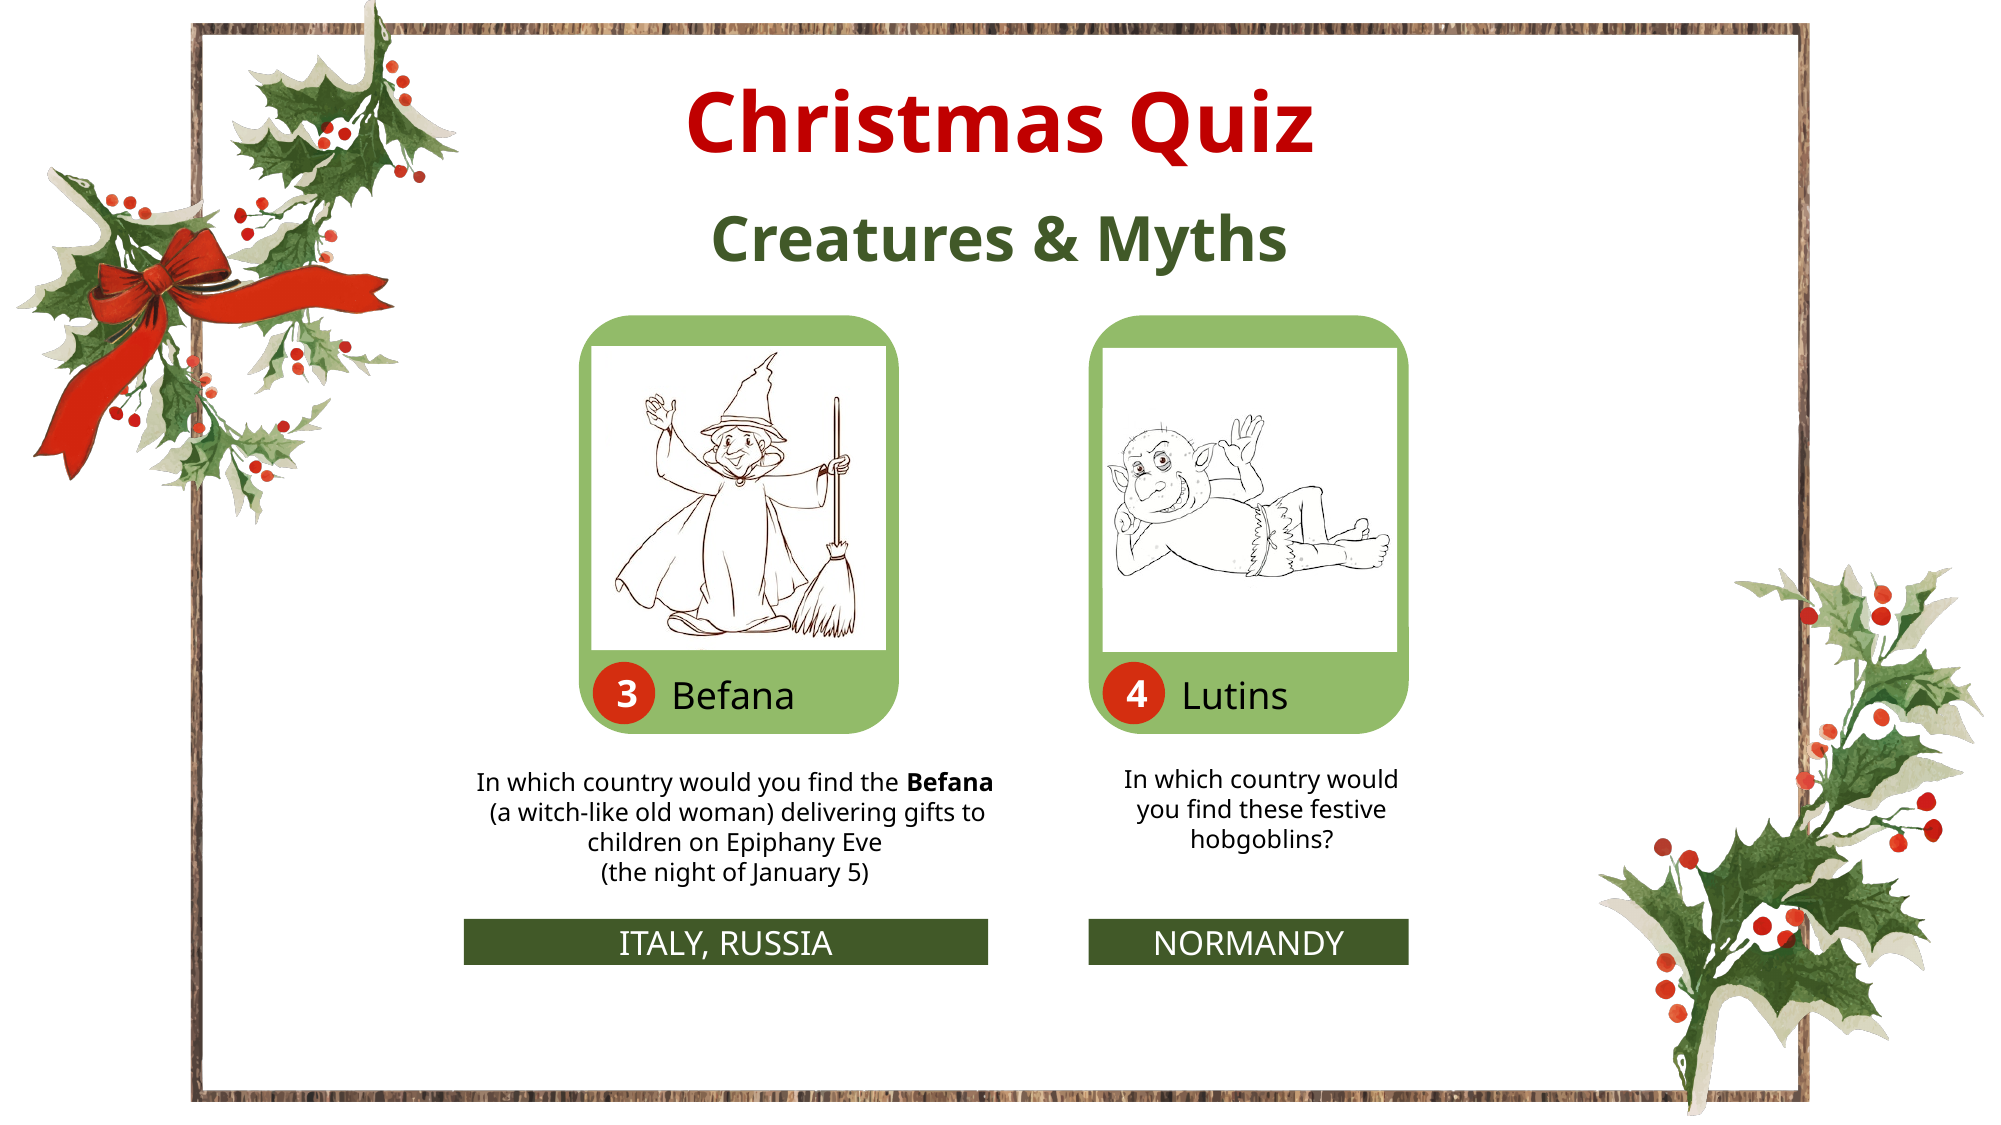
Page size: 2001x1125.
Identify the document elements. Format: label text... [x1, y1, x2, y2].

picture [16, 0, 1984, 1116]
text_box NORMANDY [1087, 917, 1410, 966]
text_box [578, 314, 900, 735]
text_box Creatures & Myths [408, 191, 1591, 282]
text_box ITALY, RUSSIA [462, 917, 990, 966]
text_box In which country would you find these festive hobgoblins? [1088, 755, 1436, 861]
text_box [1088, 314, 1410, 735]
text_box In which country would you find the Befana (a witch-like old woman) delivering gifts to children on Epiphany Eve (the night of January 5) [447, 758, 1031, 894]
